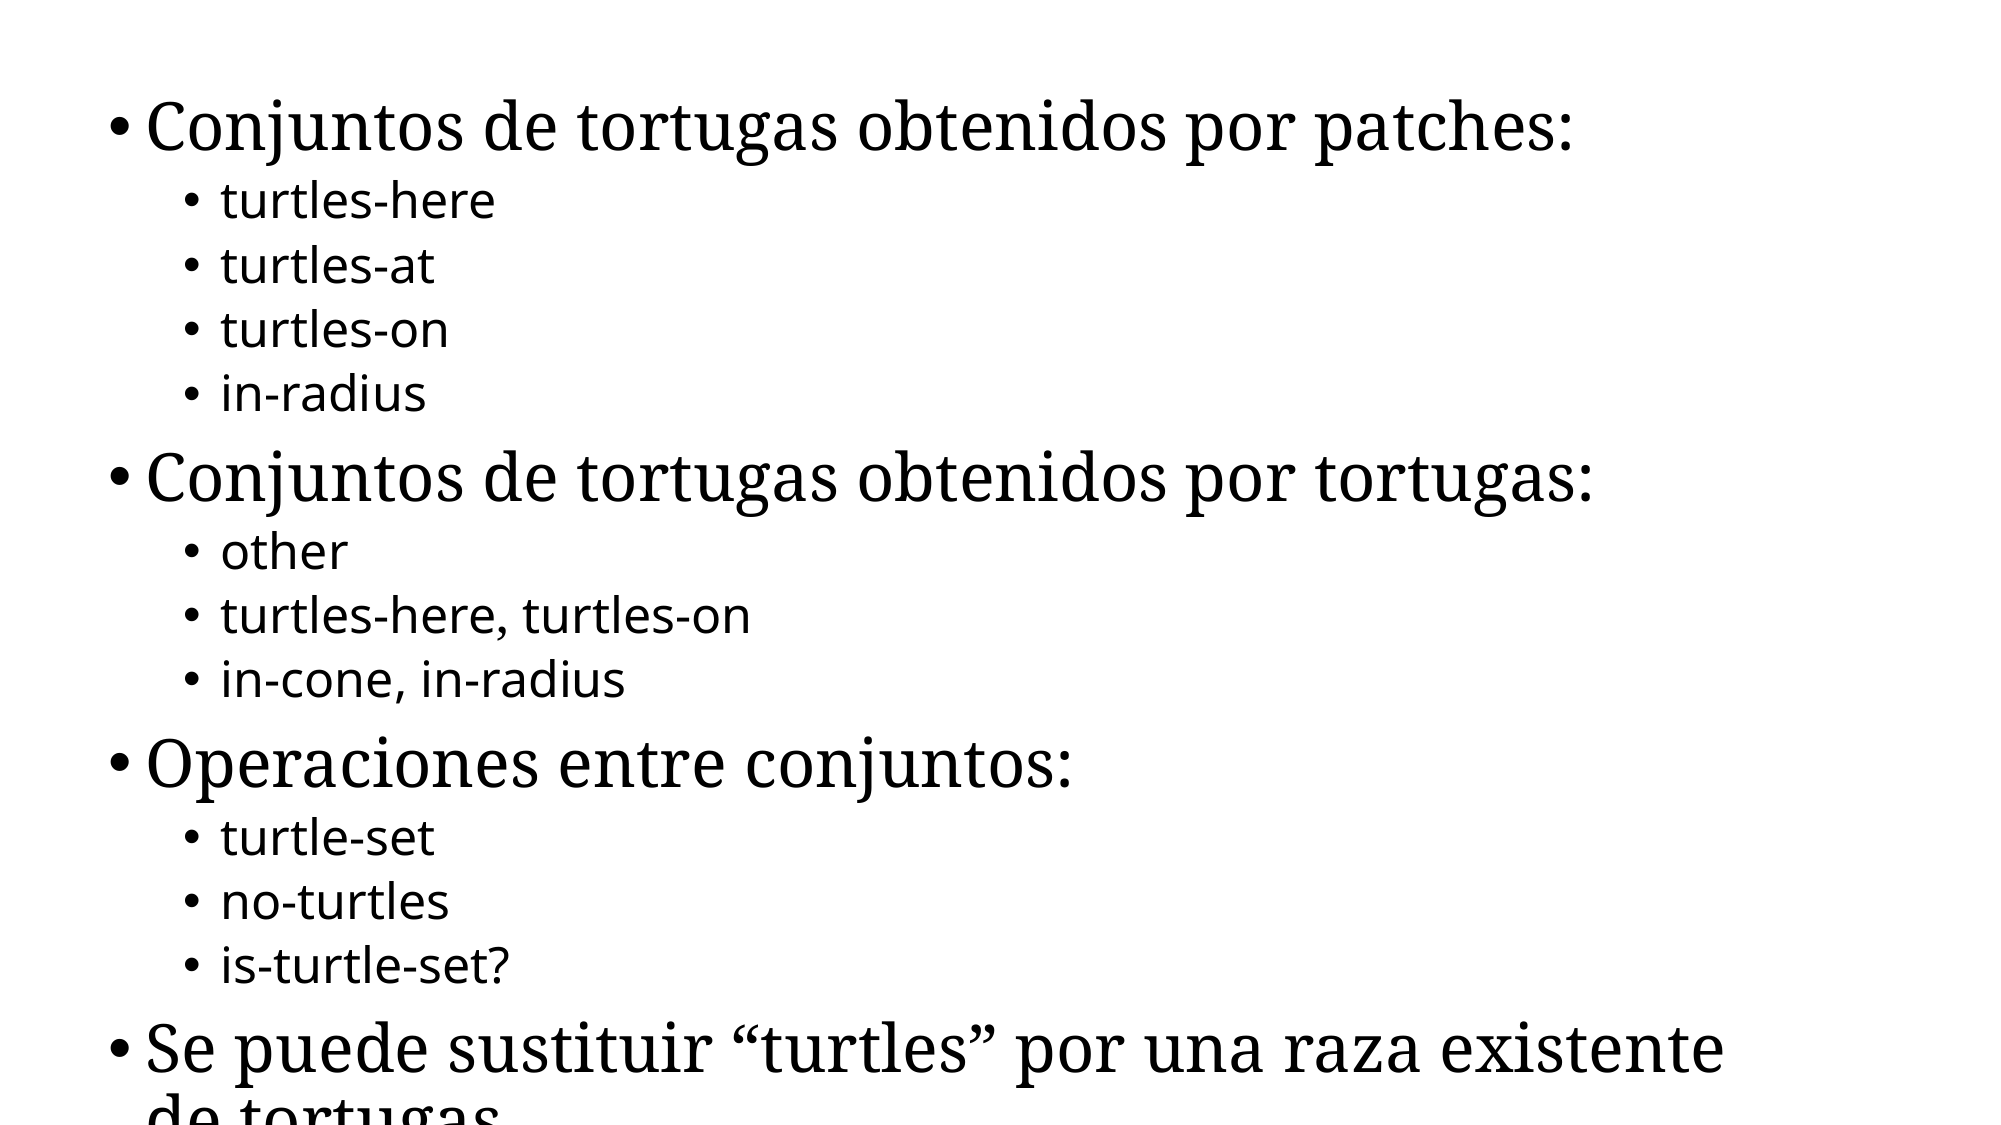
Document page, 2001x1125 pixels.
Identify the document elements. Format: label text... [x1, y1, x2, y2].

text_box Conjuntos de tortugas obtenidos por patches: turtles-here turtles-at turtles-on in-radius Conjuntos de tortugas obtenidos por tortugas: other turtles-here, turtles-on in-cone, in-radius Operaciones entre conjuntos: turtle-set no-turtles is-turtle-set? Se puede sustituir “turtles” por una raza existente de tortugas. [93, 85, 1812, 1107]
